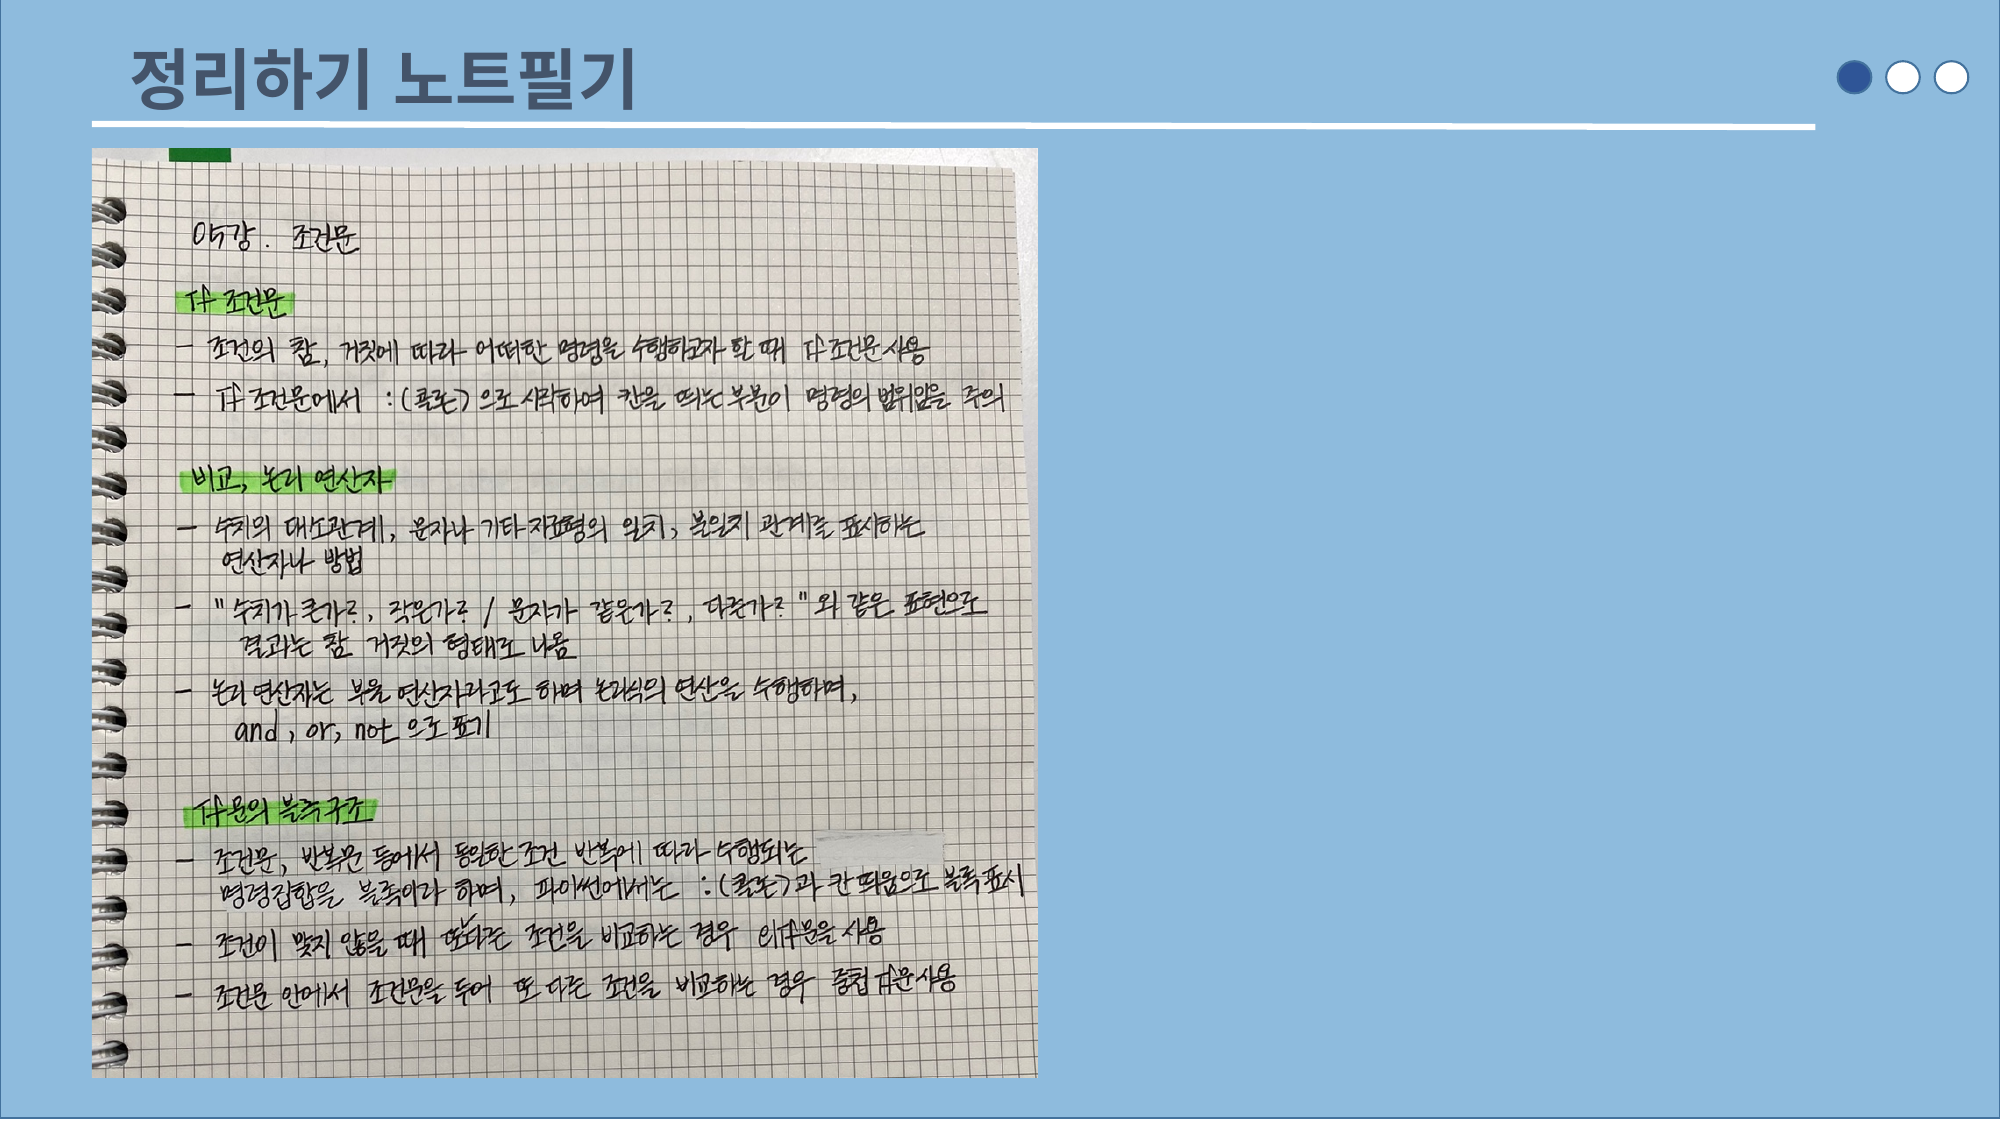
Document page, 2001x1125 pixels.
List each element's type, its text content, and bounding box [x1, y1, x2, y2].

text_box [0, 0, 2000, 1119]
picture [91, 148, 1038, 1078]
text_box 정리하기 노트필기 [114, 30, 1442, 123]
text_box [1837, 61, 1969, 94]
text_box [91, 123, 1816, 127]
